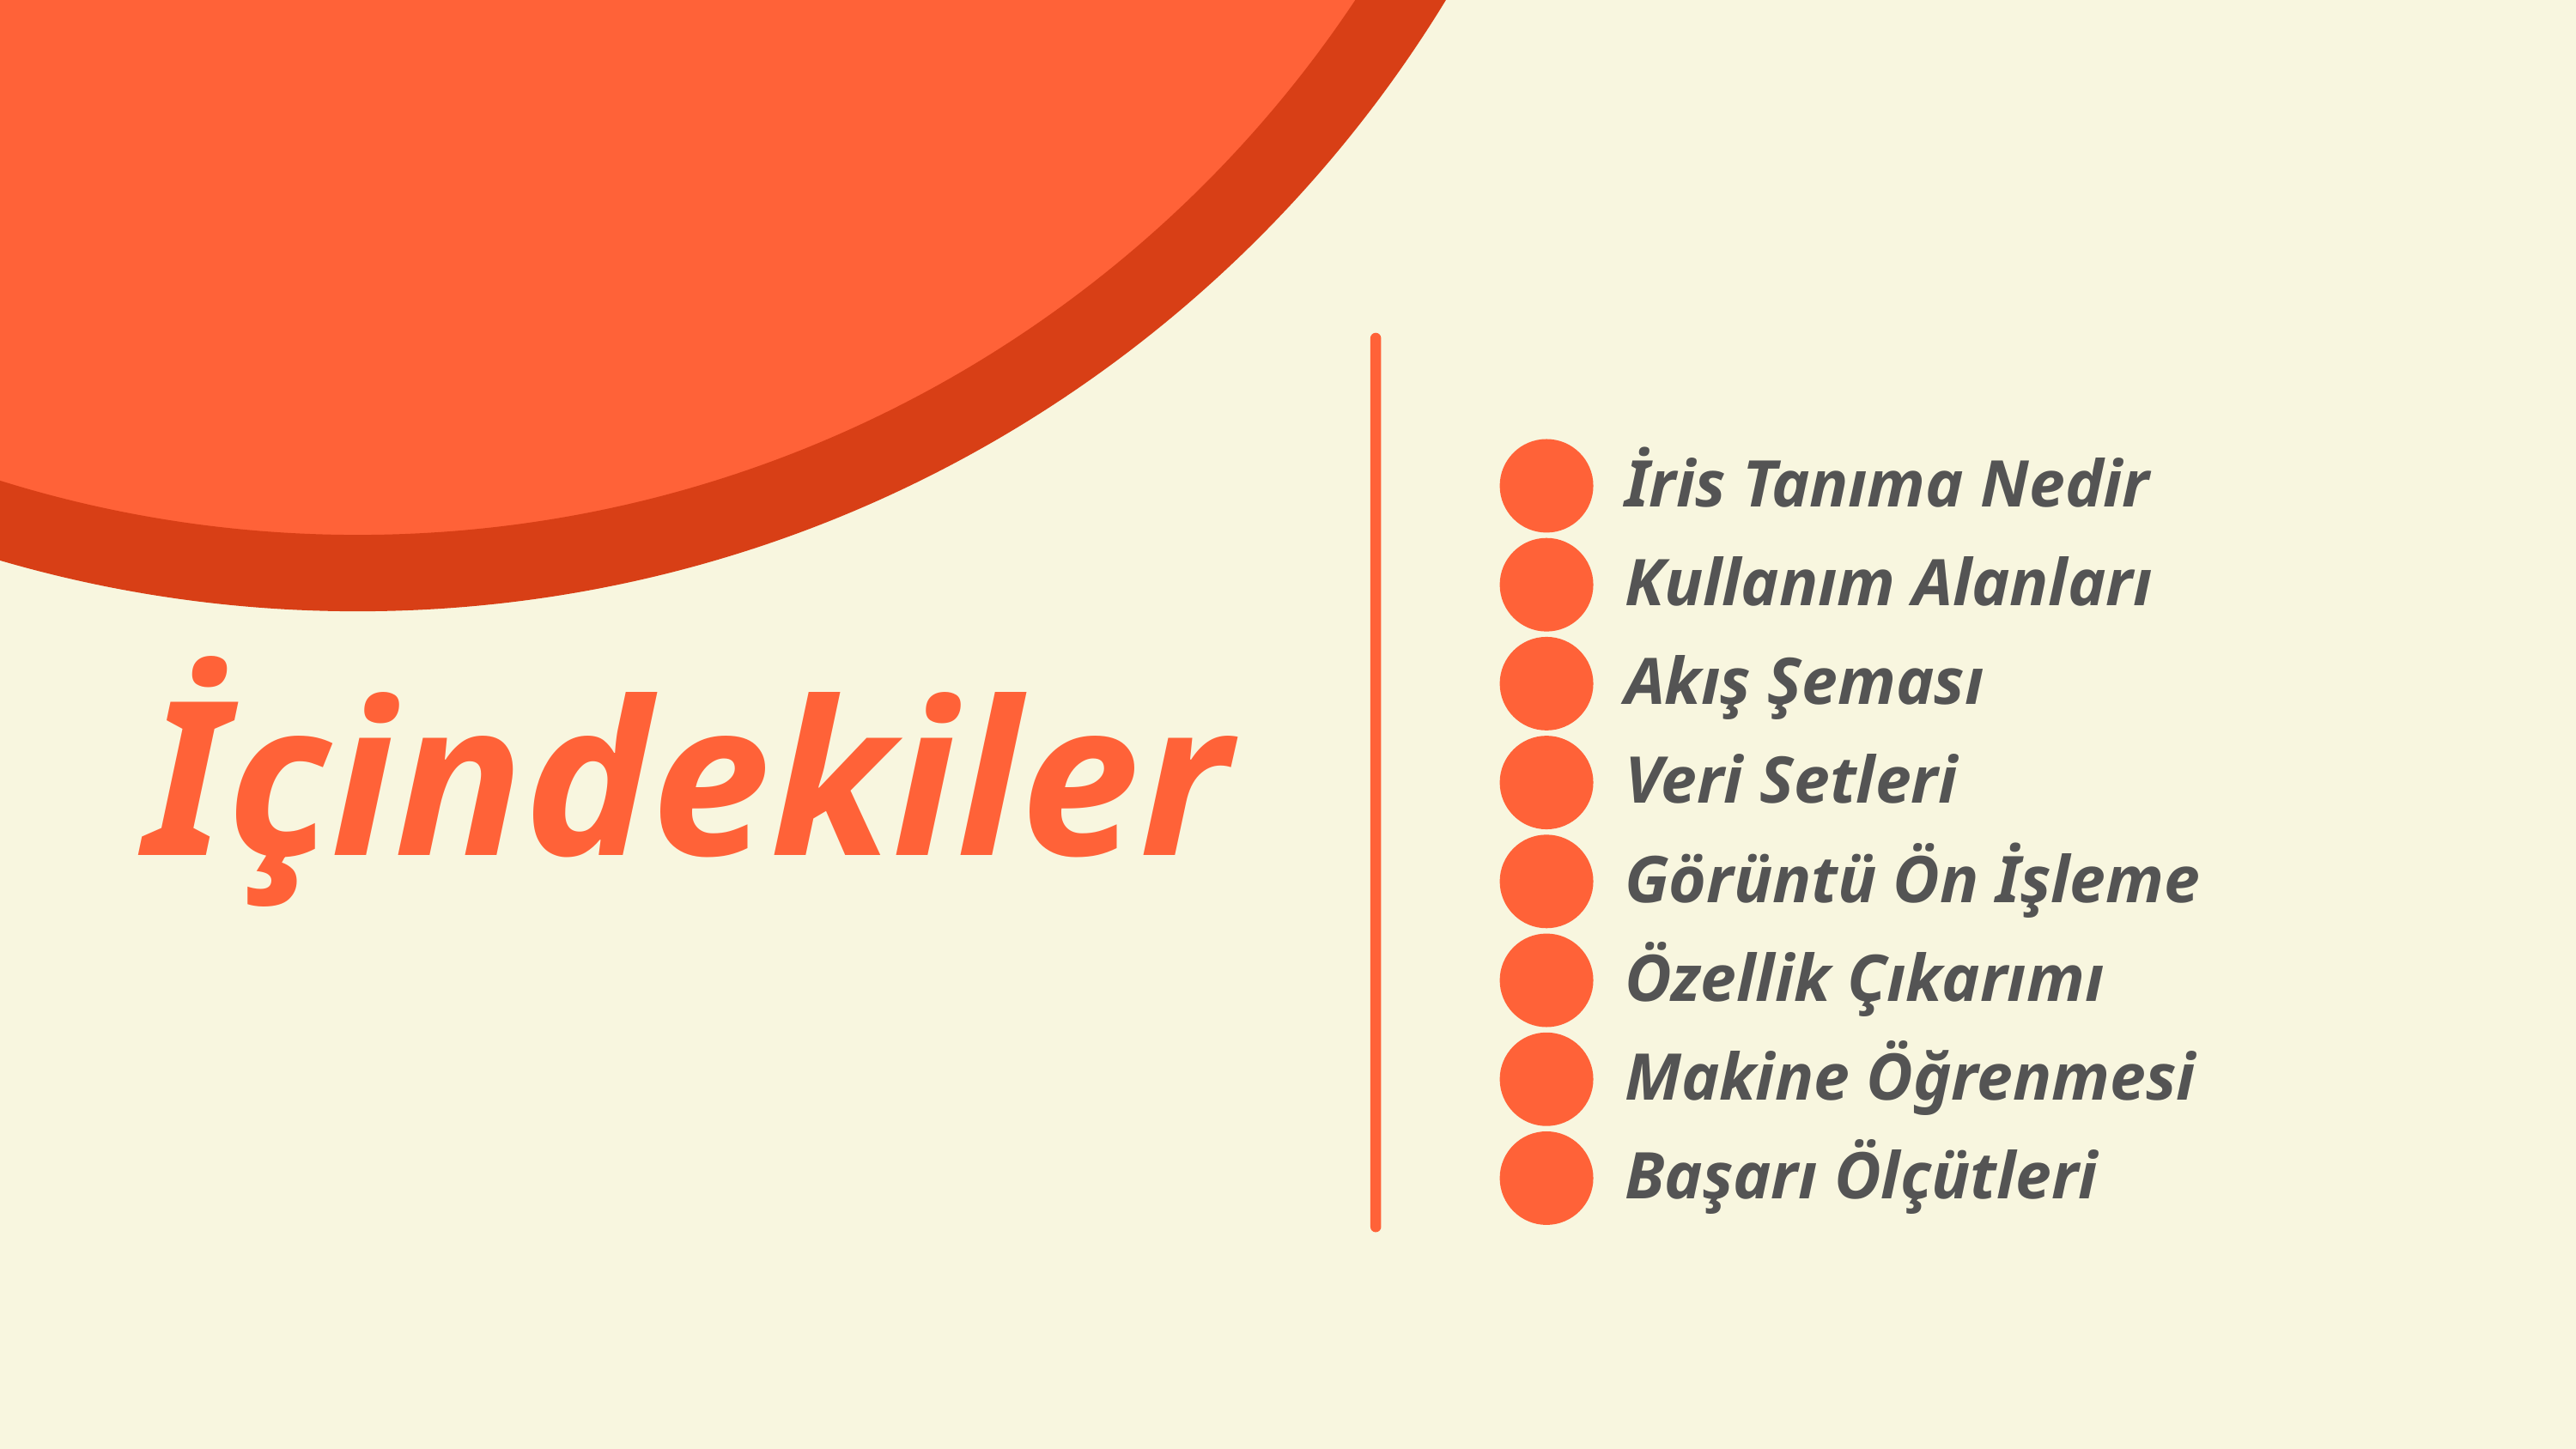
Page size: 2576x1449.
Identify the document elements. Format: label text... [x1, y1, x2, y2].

text_box İris Tanıma Nedir [1625, 455, 2391, 520]
text_box Akış Şeması [1625, 652, 2391, 718]
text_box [1499, 537, 1594, 632]
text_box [1499, 834, 1594, 929]
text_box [1499, 1131, 1594, 1226]
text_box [0, 0, 1594, 573]
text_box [1499, 933, 1594, 1028]
text_box Makine Öğrenmesi [1625, 1048, 2391, 1113]
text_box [1499, 735, 1594, 830]
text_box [1499, 636, 1594, 731]
text_box Başarı Ölçütleri [1625, 1147, 2391, 1212]
text_box Veri Setleri [1625, 751, 2391, 816]
text_box İçindekiler [144, 683, 1376, 899]
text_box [1499, 439, 1594, 533]
text_box Görüntü Ön İşleme [1625, 851, 2391, 916]
text_box Özellik Çıkarımı [1625, 949, 2494, 1015]
text_box Kullanım Alanları [1625, 554, 2391, 619]
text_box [1499, 1032, 1594, 1126]
